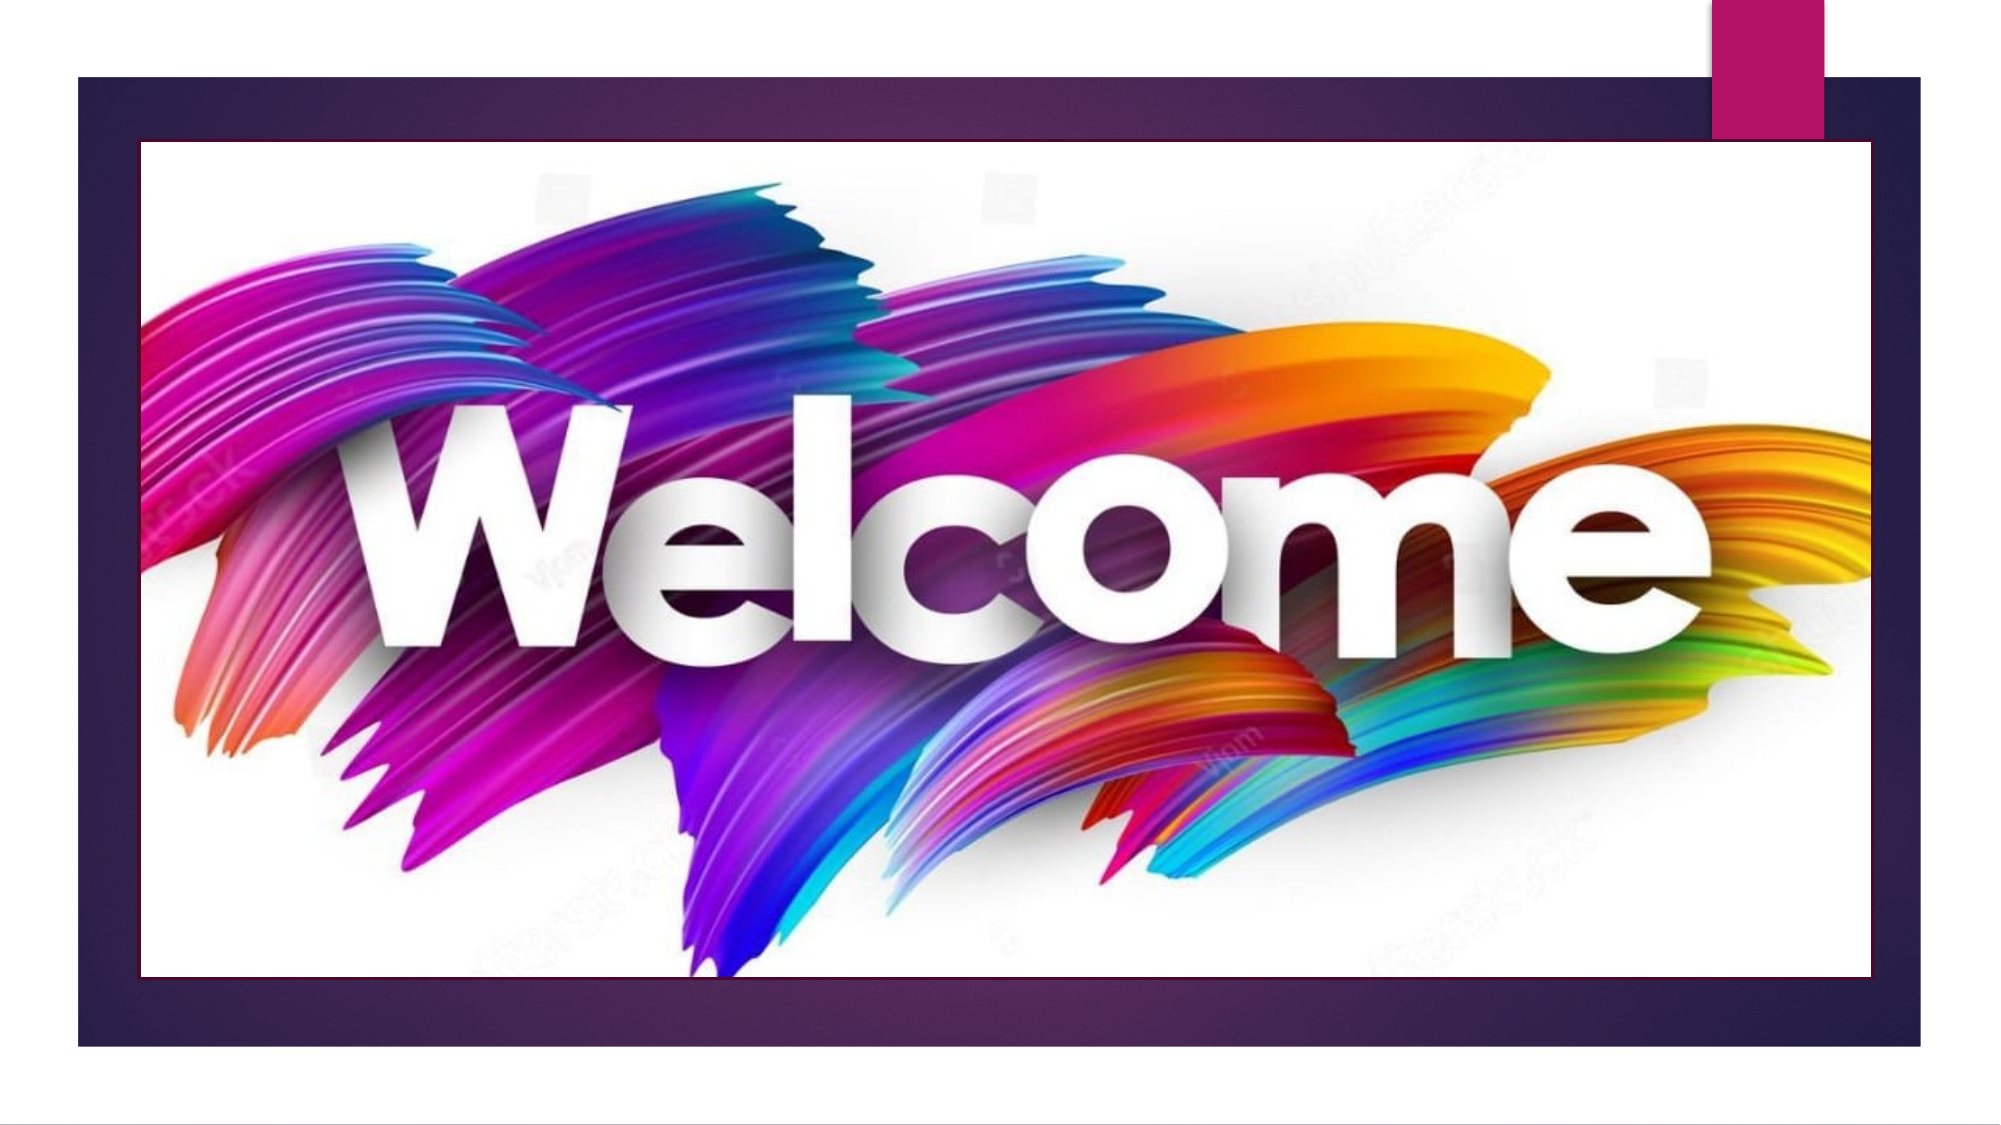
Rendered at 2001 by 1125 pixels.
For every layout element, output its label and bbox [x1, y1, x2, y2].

picture [79, 78, 1920, 1046]
text_box [137, 139, 1874, 980]
